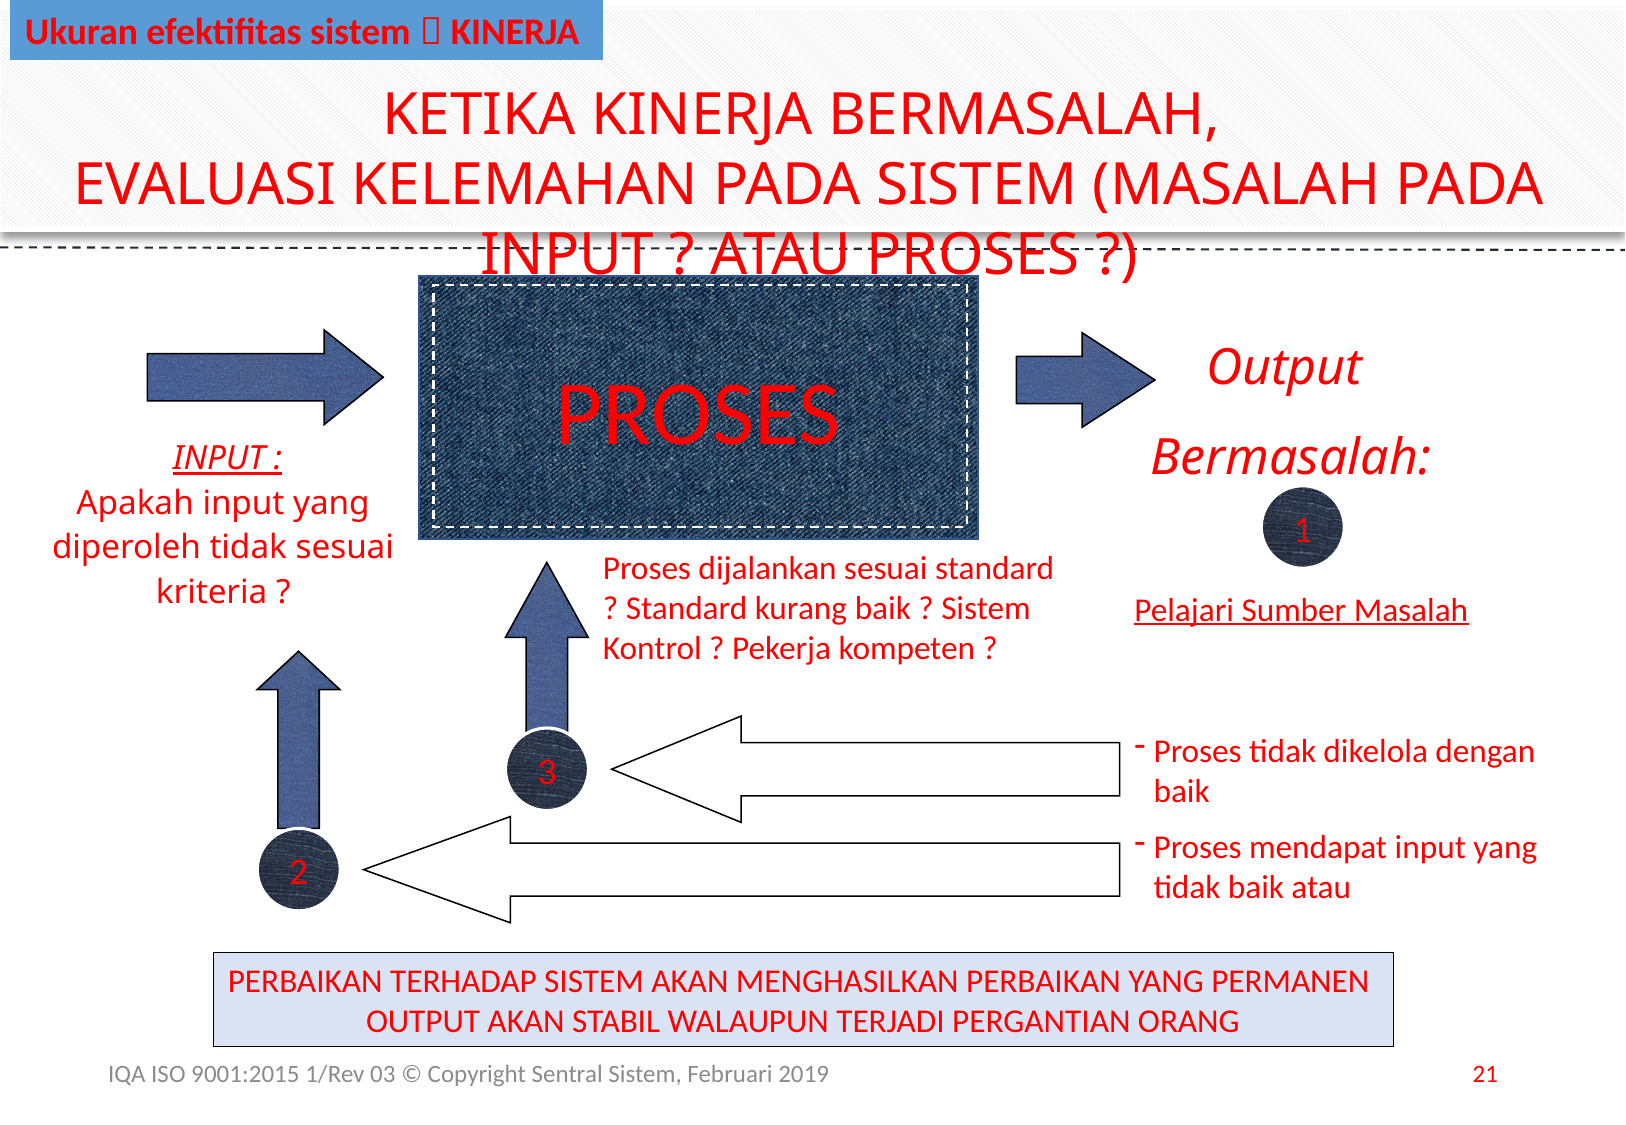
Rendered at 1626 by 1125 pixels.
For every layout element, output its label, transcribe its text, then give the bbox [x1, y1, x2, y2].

text_box [257, 651, 340, 829]
text_box 3 [503, 726, 591, 813]
text_box INPUT : Apakah input yang diperoleh tidak sesuai kriteria ? [21, 439, 435, 617]
text_box 2 [255, 826, 342, 913]
text_box [147, 329, 384, 425]
text_box Pelajari Sumber Masalah Proses tidak dikelola dengan baik Proses mendapat input yang tidak baik atau [1119, 580, 1581, 913]
slide_number 21 [1147, 1042, 1514, 1103]
footer IQA ISO 9001:2015 1/Rev 03 © Copyright Sentral Sistem, Februari 2019 [93, 1042, 1087, 1103]
text_box PERBAIKAN TERHADAP SISTEM AKAN MENGHASILKAN PERBAIKAN YANG PERMANEN OUTPUT AKAN STABIL WALAUPUN TERJADI PERGANTIAN ORANG [213, 952, 1394, 1047]
text_box [505, 562, 588, 731]
text_box Ukuran efektifitas sistem  KINERJA [10, 0, 603, 60]
text_box [611, 716, 1120, 823]
text_box 1 [1259, 484, 1346, 570]
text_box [418, 276, 978, 539]
text_box [1016, 332, 1156, 428]
text_box KETIKA KINERJA BERMASALAH, EVALUASI KELEMAHAN PADA SISTEM (MASALAH PADA INPUT ? ATAU PROSES ?) [0, 68, 1622, 294]
text_box Proses dijalankan sesuai standard ? Standard kurang baik ? Sistem Kontrol ? Pekerja kompeten ? [588, 538, 1073, 674]
table_header [1, 10, 1624, 226]
text_box [363, 816, 1119, 923]
text_box Output Bermasalah: [1060, 296, 1522, 492]
